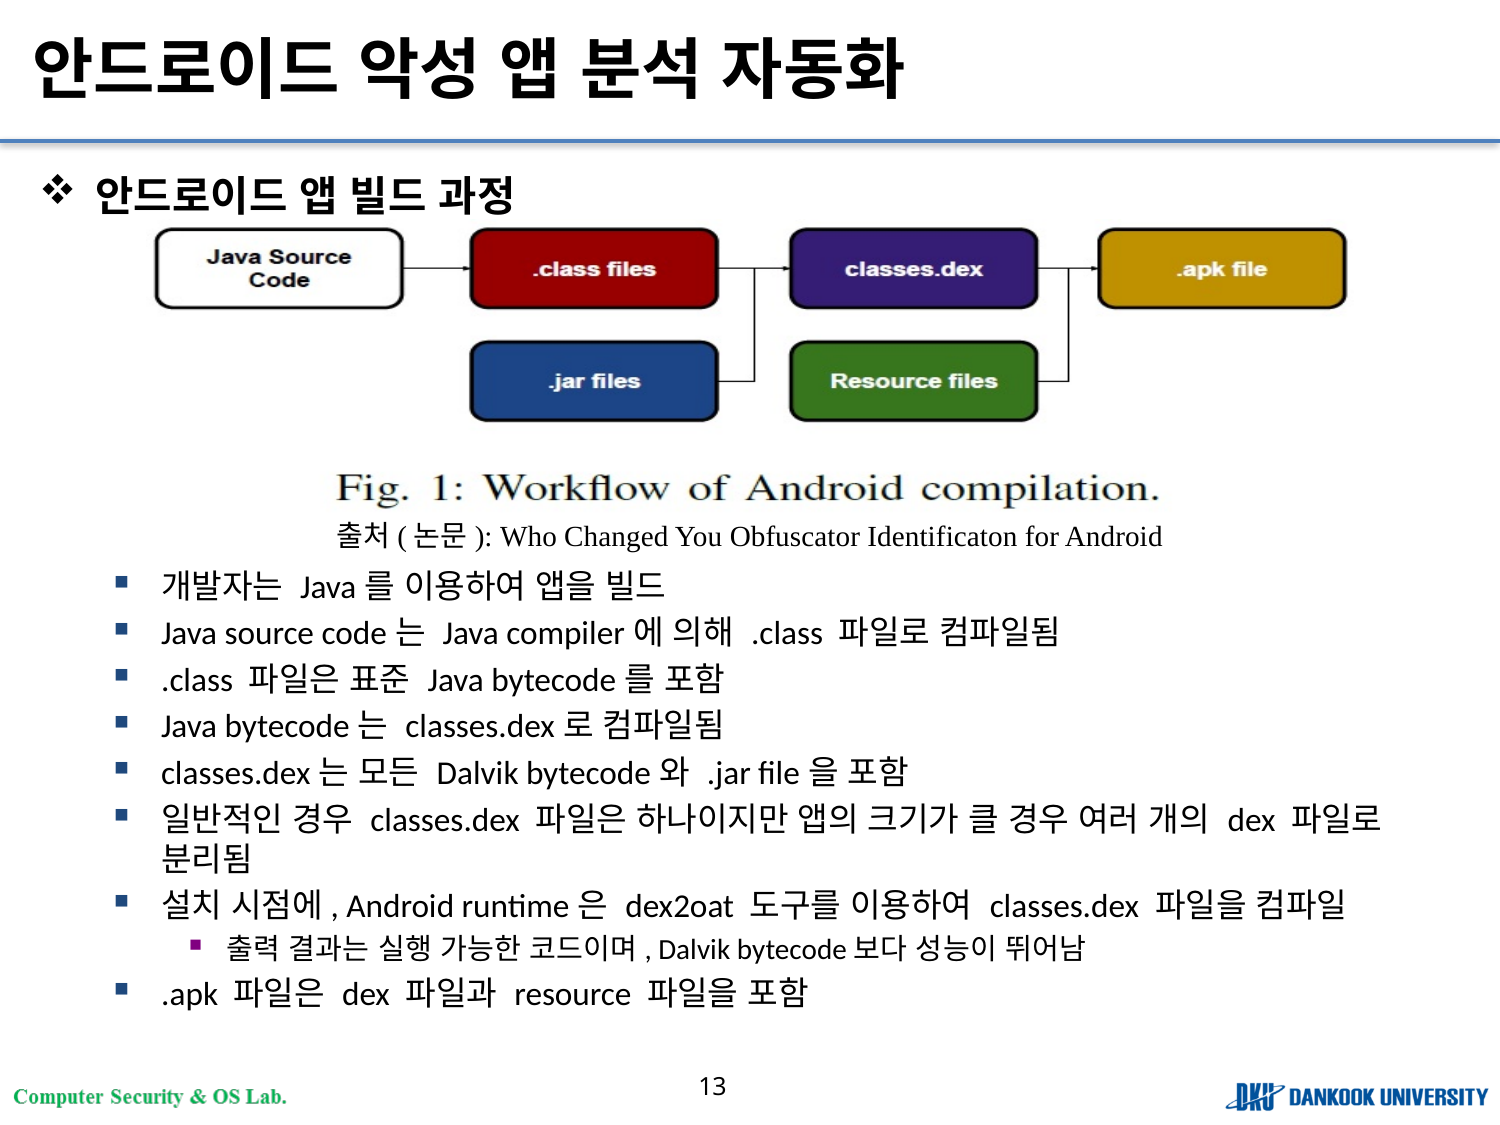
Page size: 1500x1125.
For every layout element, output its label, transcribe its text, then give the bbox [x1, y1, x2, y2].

title 안드로이드 악성 앱 분석 자동화 [17, 19, 1388, 120]
picture [1222, 1078, 1490, 1112]
slide_number 13 [537, 1073, 888, 1113]
picture [0, 1076, 297, 1118]
text_box 안드로이드 앱 빌드 과정 개발자는 Java를 이용하여 앱을 빌드 Java source code는 Java compiler에 의해 .class 파일로 컴파일됨 .class 파일은 표준 Java bytecode를 포함 Java bytecode는 classes.dex로 컴파일됨 classes.dex는 모든 Dalvik bytecode와 .jar file을 포함 일반적인 경우 classes.dex 파일은 하나이지만 앱의 크기가 클 경우 여러 개의 dex 파일로 분리됨 설치 시점에, Android runtime은 dex2oat 도구를 이용하여 classes.dex 파일을 컴파일 출력 결과는 실행 가능한 코드이며, Dalvik bytecode보다 성능이 뛰어남 .apk 파일은 dex 파일과 resource 파일을 포함 [24, 162, 1476, 1073]
text_box 출처(논문): Who Changed You Obfuscator Identificaton for Android [321, 523, 1179, 560]
picture [145, 219, 1355, 516]
